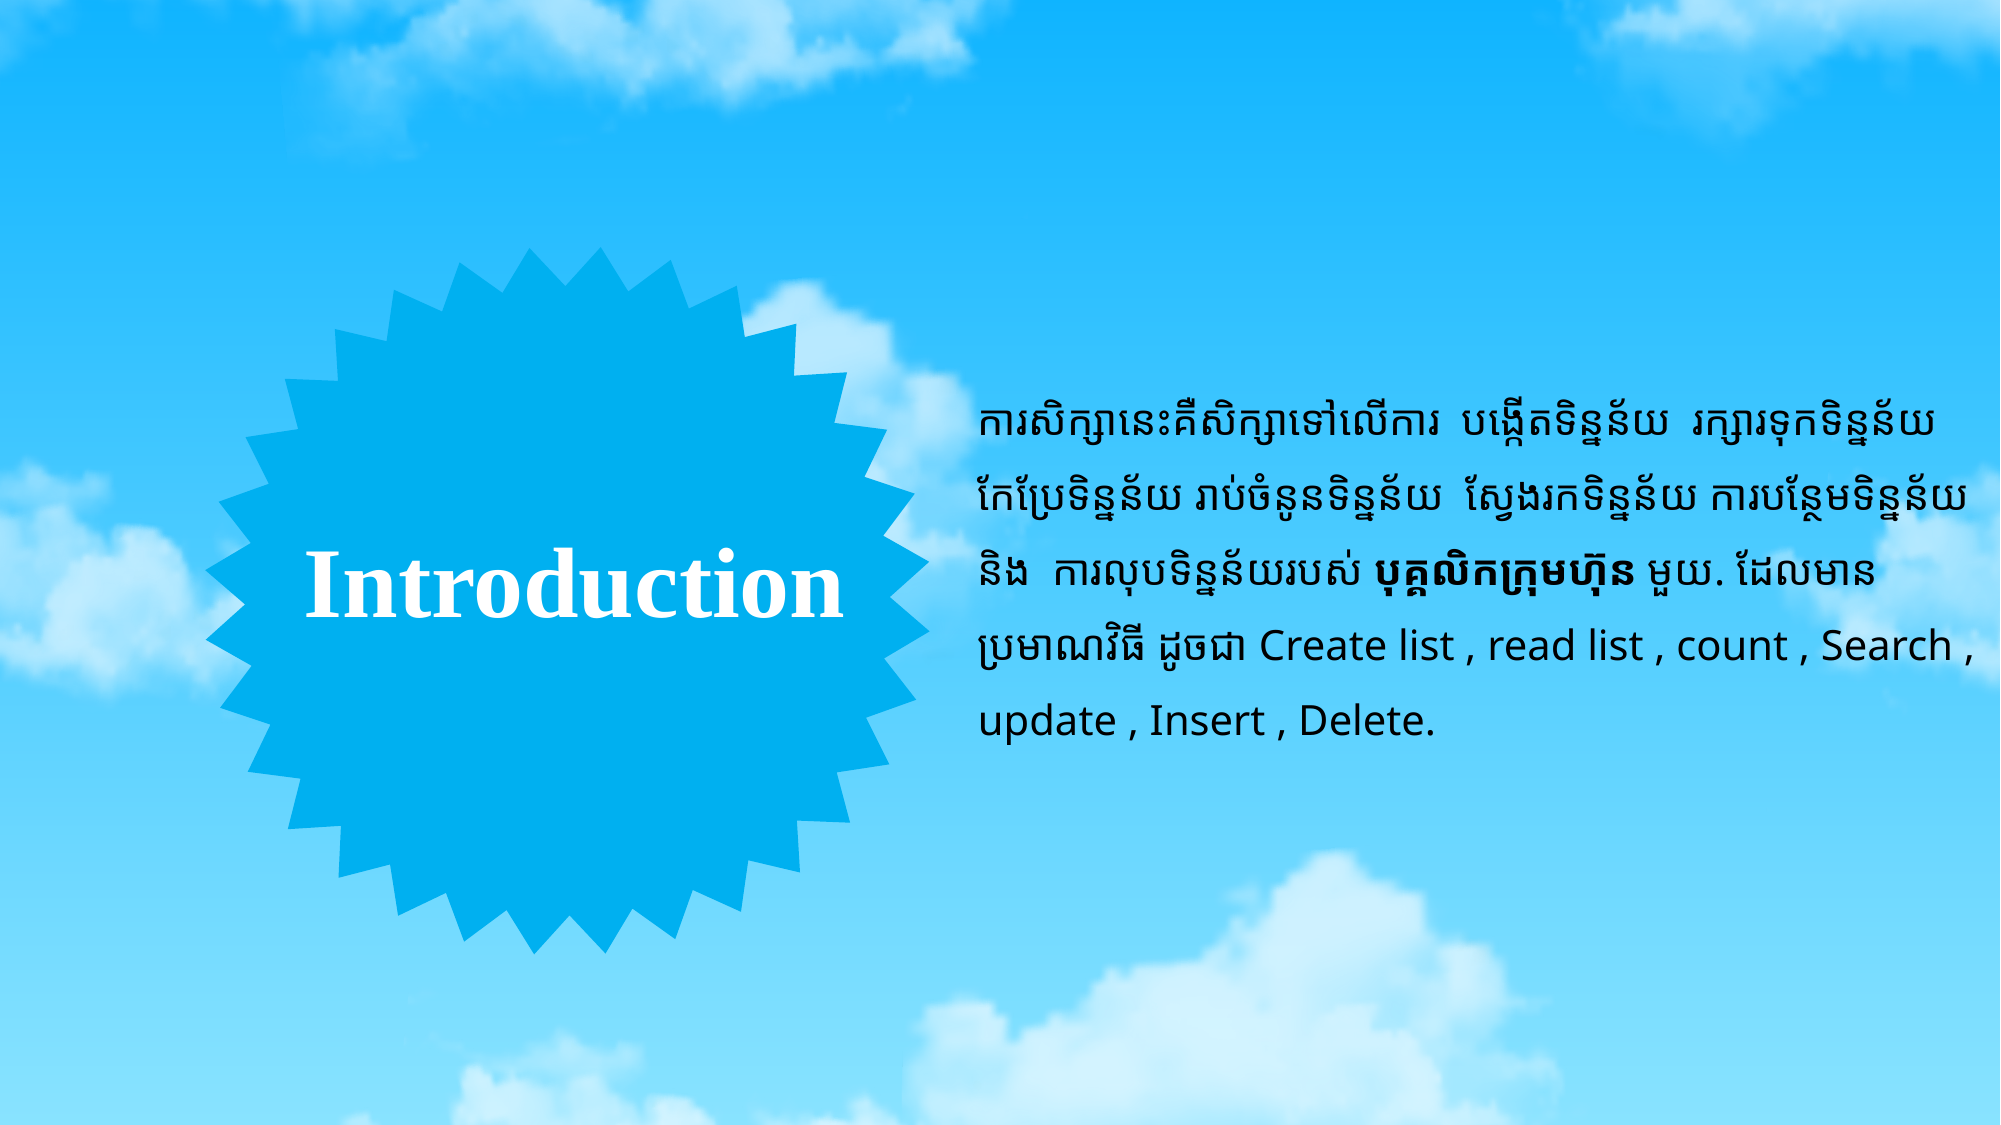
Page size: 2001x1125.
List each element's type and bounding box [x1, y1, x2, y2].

text_box [0, 0, 2000, 1125]
